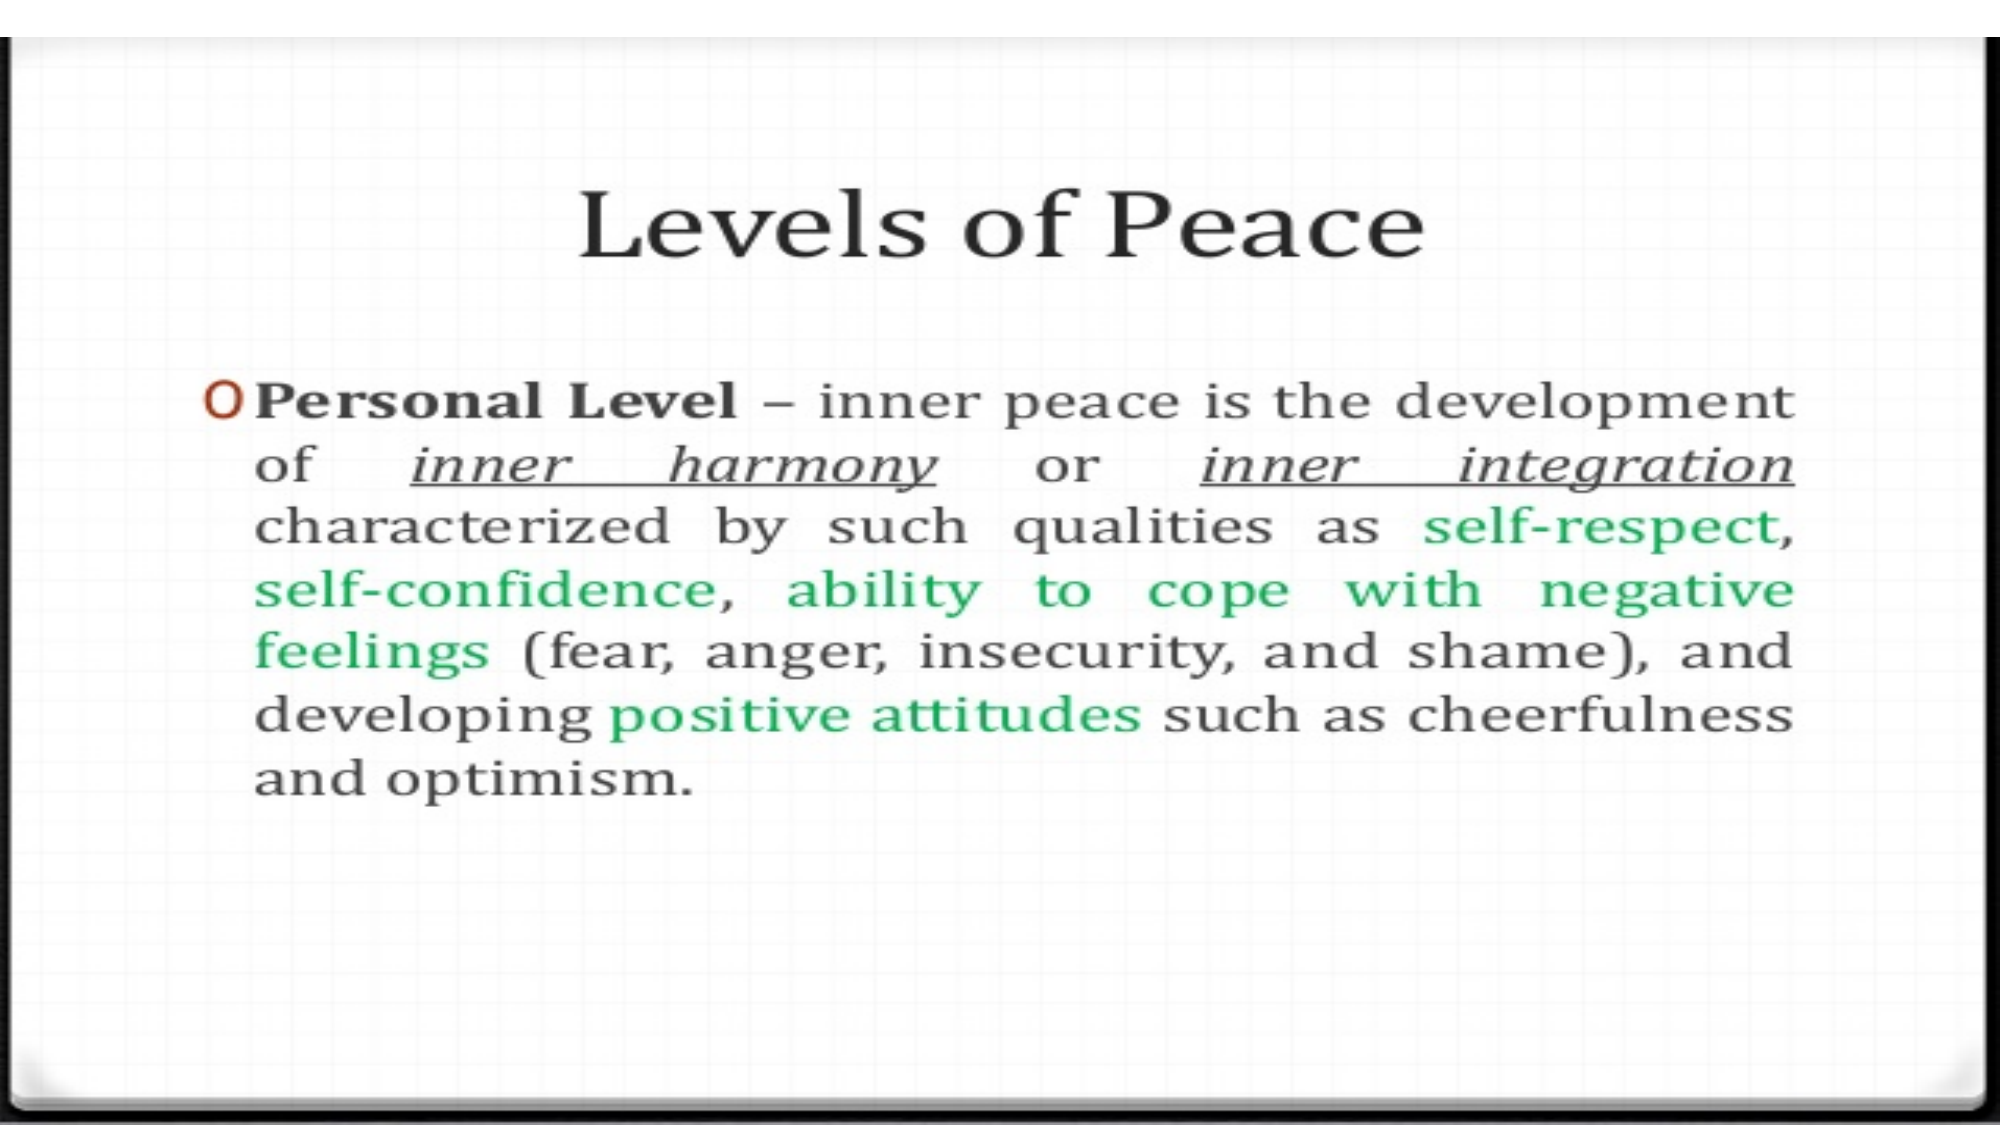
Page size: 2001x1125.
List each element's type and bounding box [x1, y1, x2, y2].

list [0, 37, 2000, 1125]
